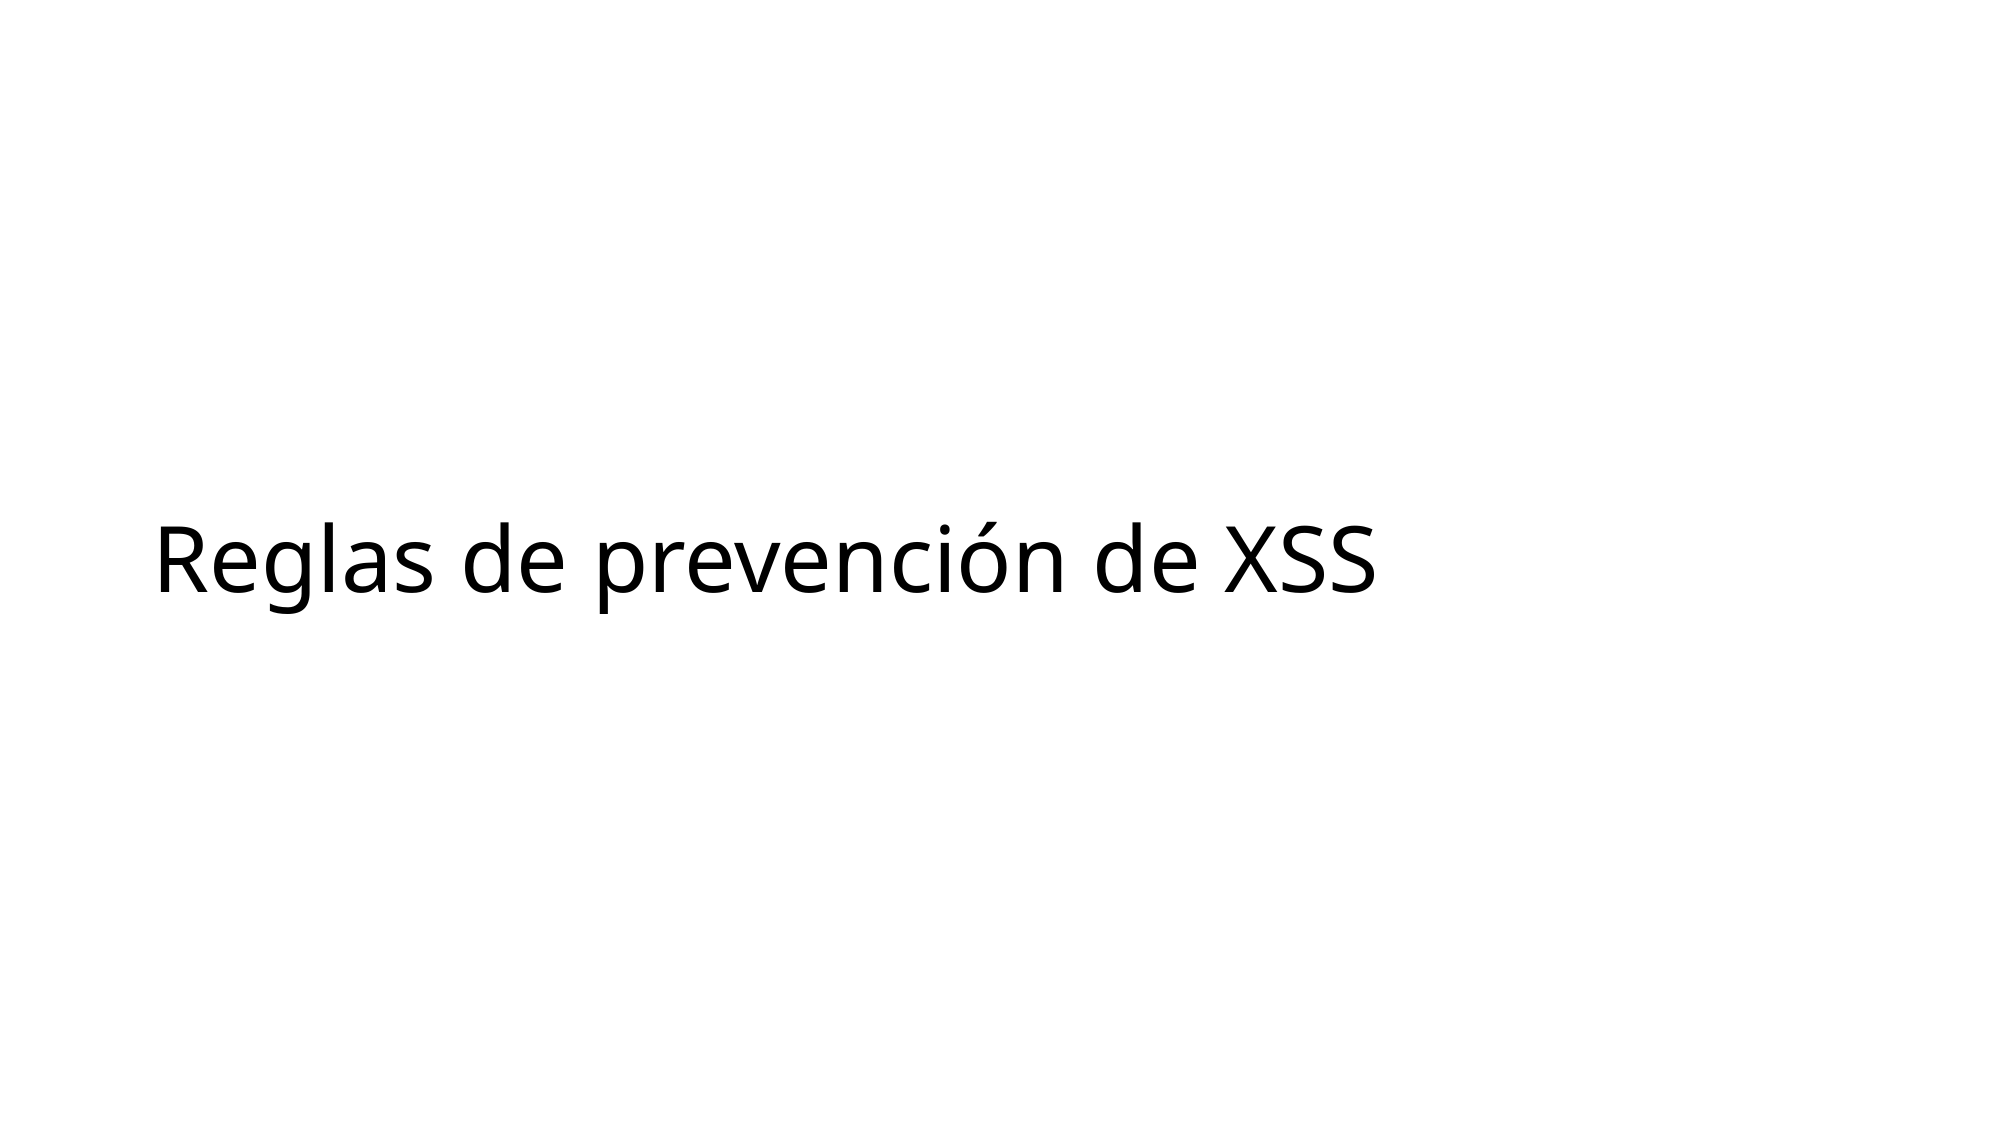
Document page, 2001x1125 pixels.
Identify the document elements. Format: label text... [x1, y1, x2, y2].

title Reglas de prevención de XSS [137, 453, 1863, 672]
